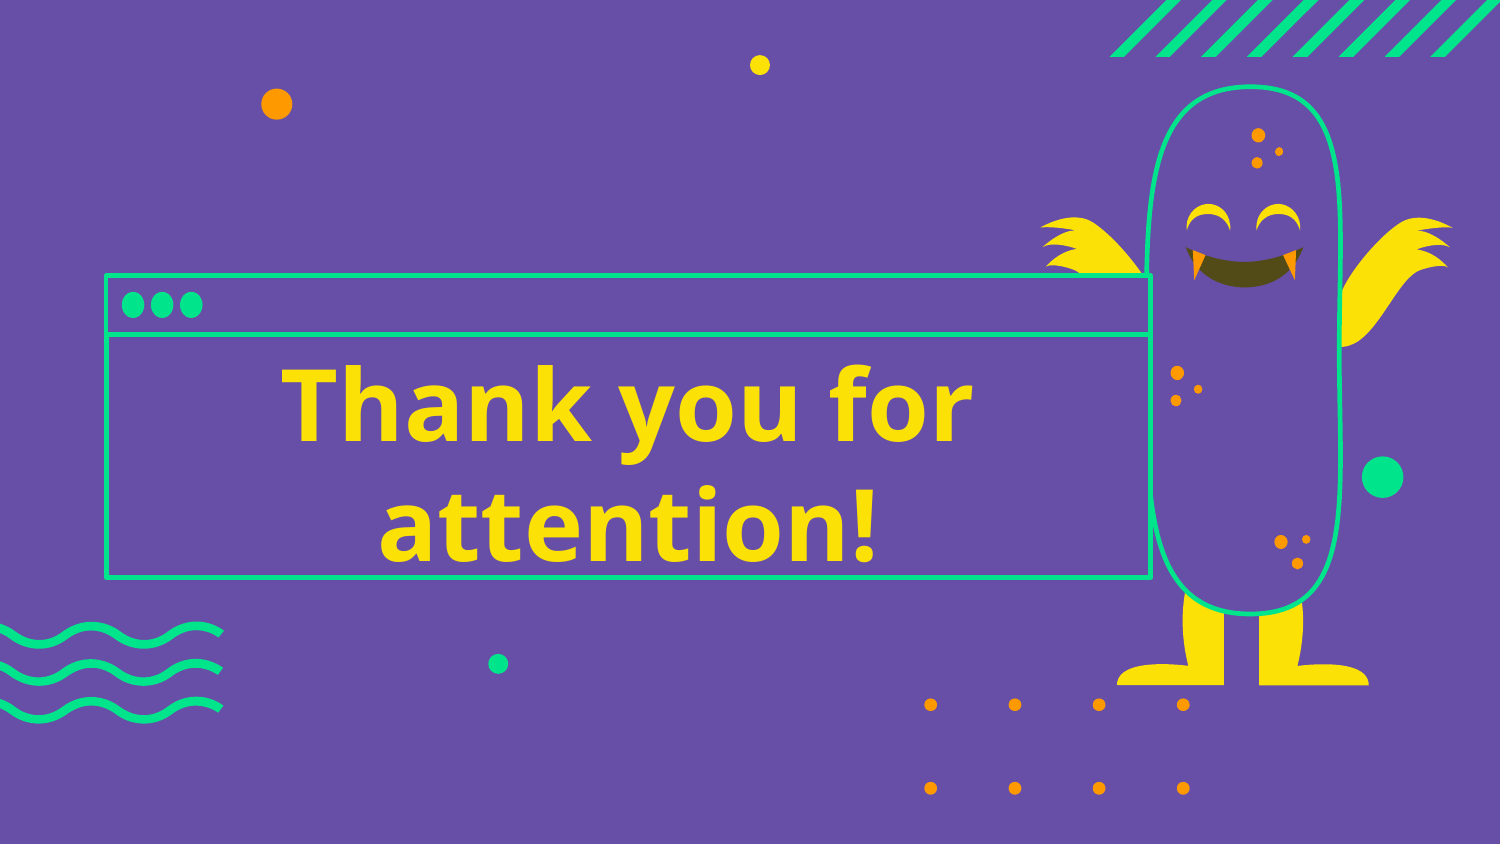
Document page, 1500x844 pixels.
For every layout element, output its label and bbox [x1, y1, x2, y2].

text_box [105, 275, 1151, 578]
text_box [1039, 86, 1453, 686]
